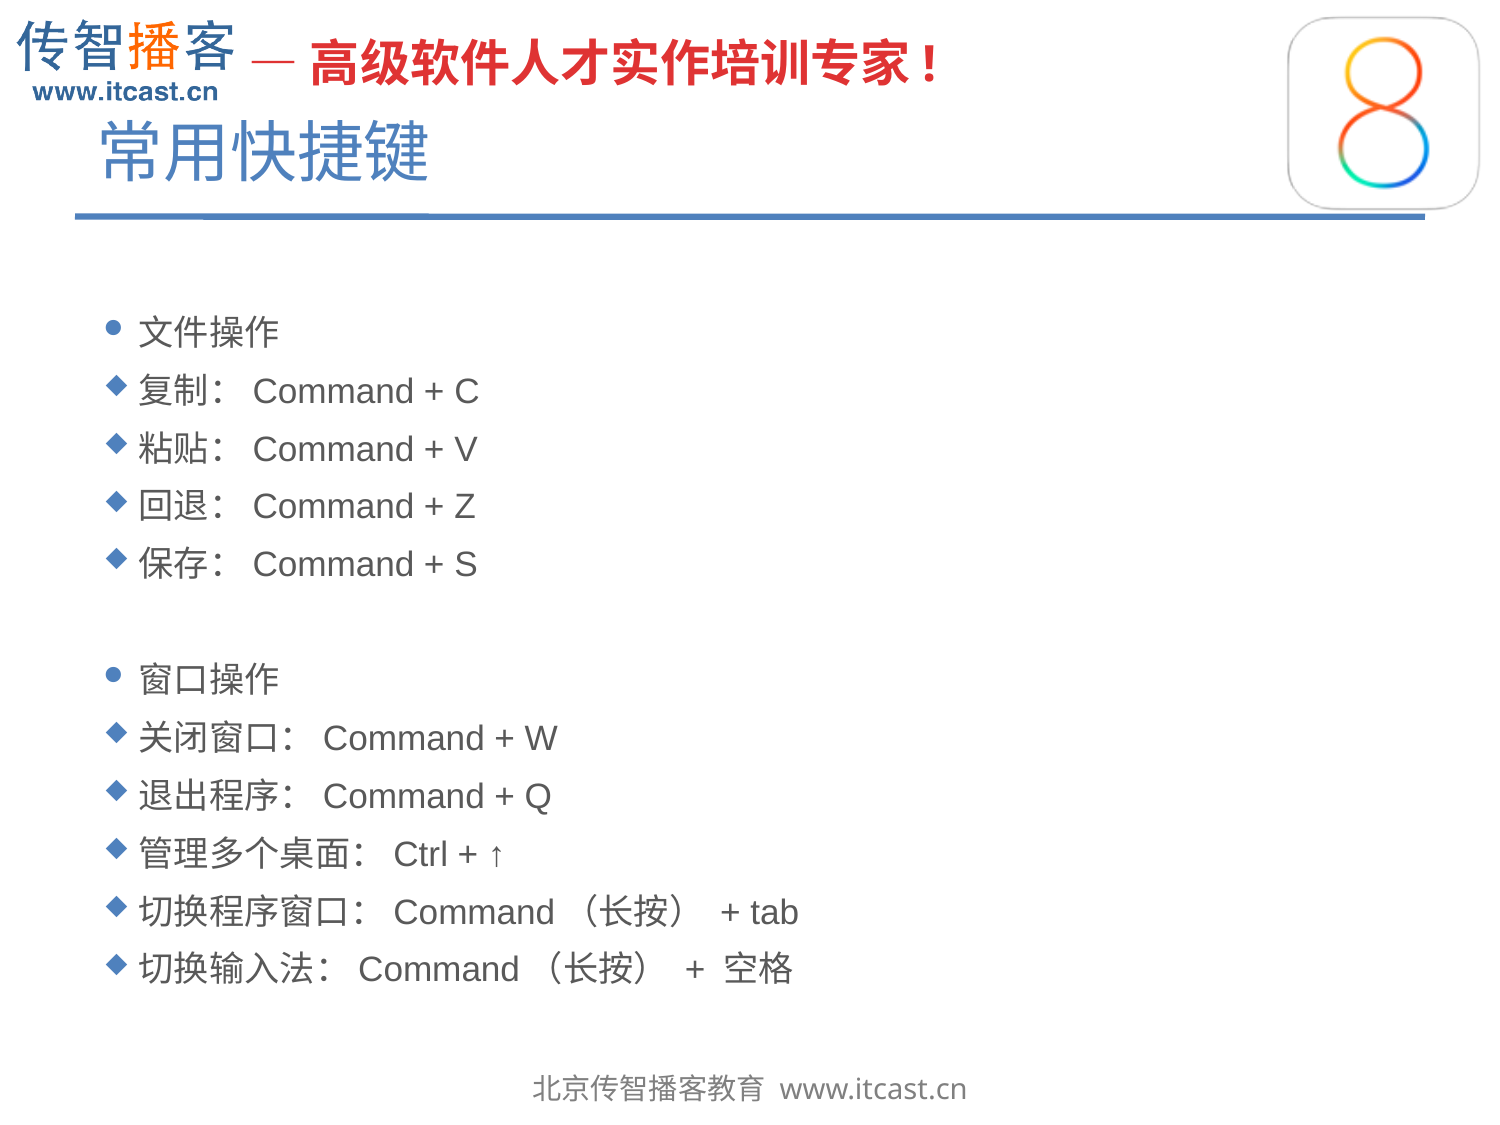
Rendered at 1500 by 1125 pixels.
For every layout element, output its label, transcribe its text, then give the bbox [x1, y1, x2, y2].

picture [1270, 0, 1497, 227]
title 常用快捷键 [81, 102, 1416, 238]
list 文件操作 复制：Command + C 粘贴：Command + V 回退：Command + Z 保存：Command + S 窗口操作 关闭窗口：Command + W 退出程序：Command + Q 管理多个桌面：Ctrl + ↑ 切换程序窗口：Command（长按） + tab 切换输入法：Command（长按） + 空格 [88, 302, 1424, 999]
picture [16, 19, 234, 101]
